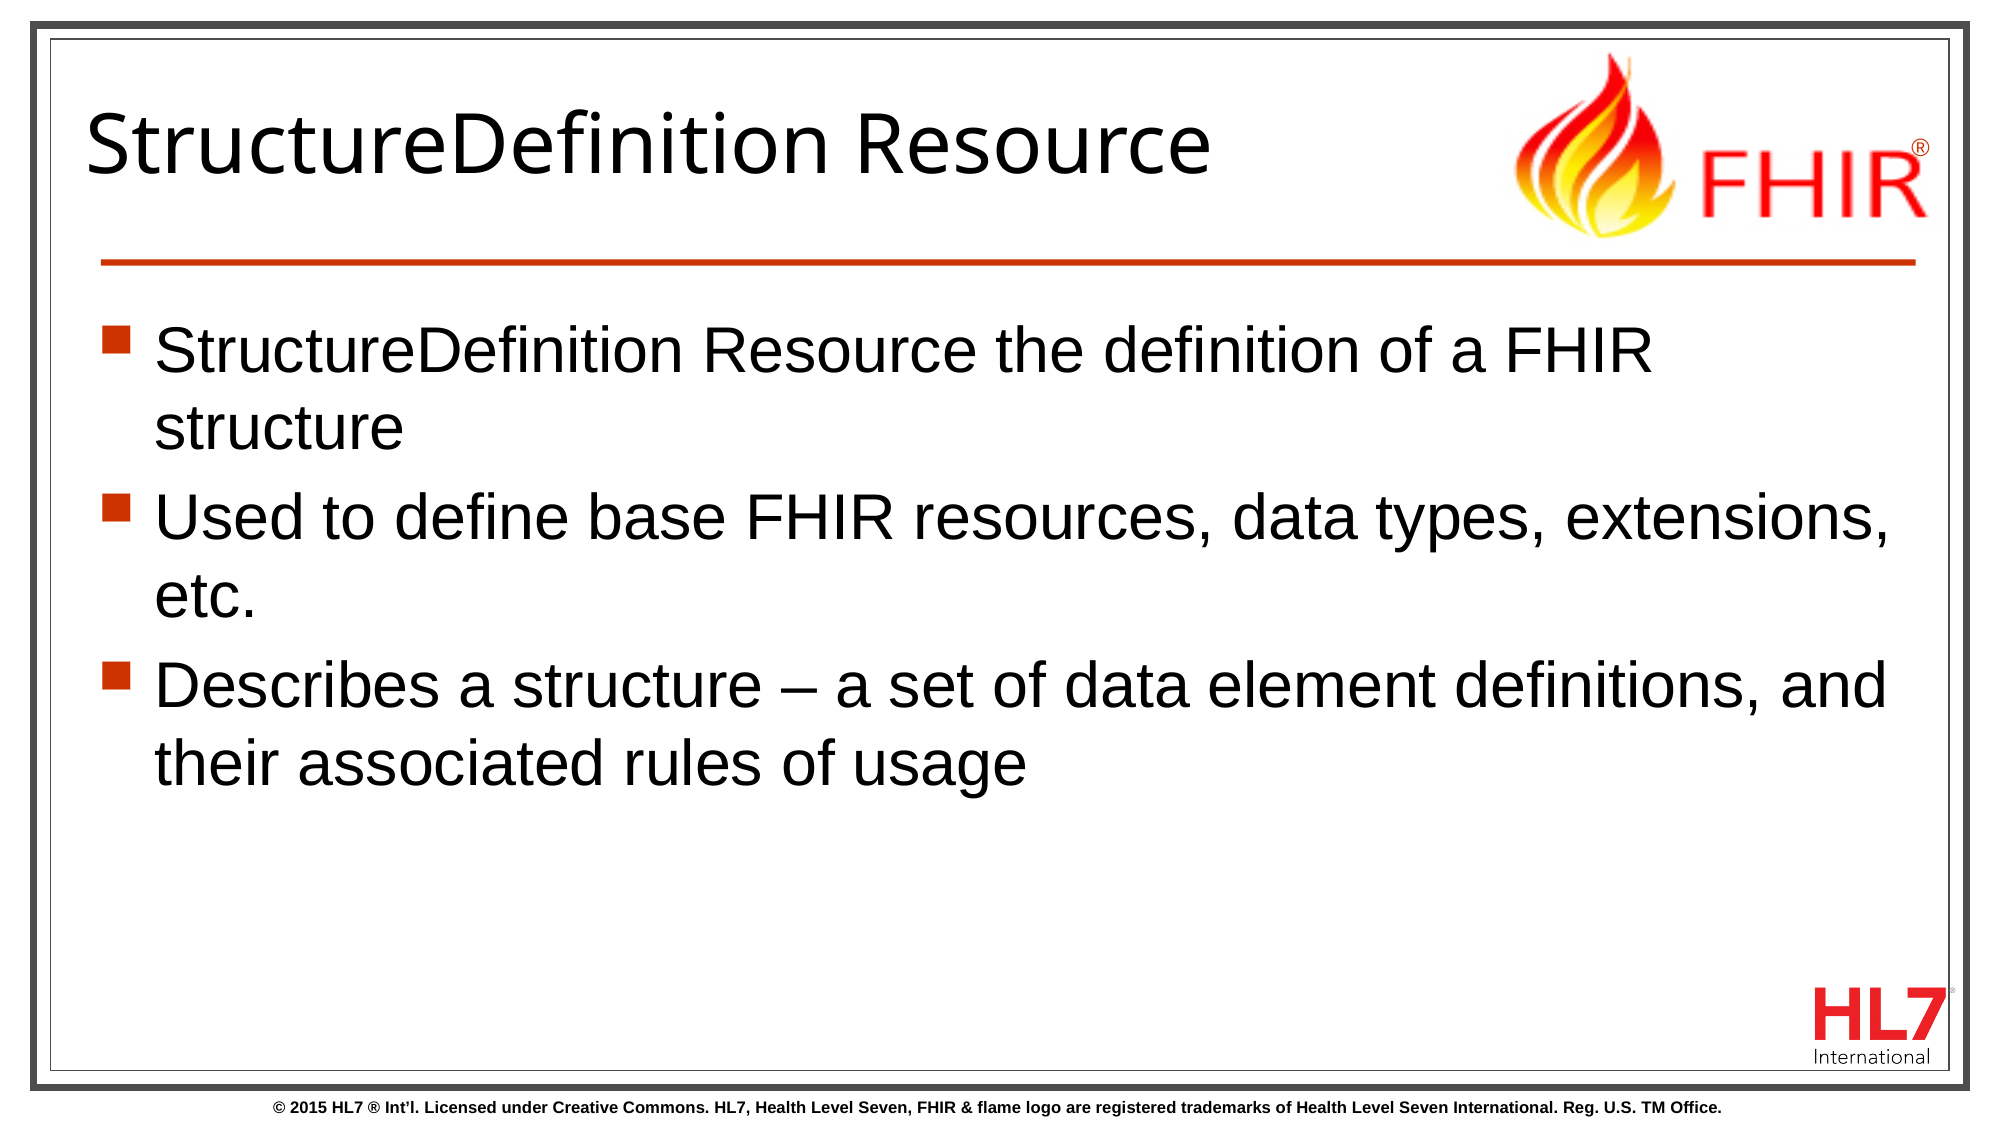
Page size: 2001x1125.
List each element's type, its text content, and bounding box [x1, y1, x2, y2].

title StructureDefinition Resource [70, 54, 1504, 244]
list StructureDefinition Resource the definition of a FHIR structure Used to define base FHIR resources, data types, extensions, etc. Describes a structure – a set of data element definitions, and their associated rules of usage [83, 299, 1917, 1059]
picture [1771, 937, 1999, 1114]
picture [1498, 42, 1944, 249]
